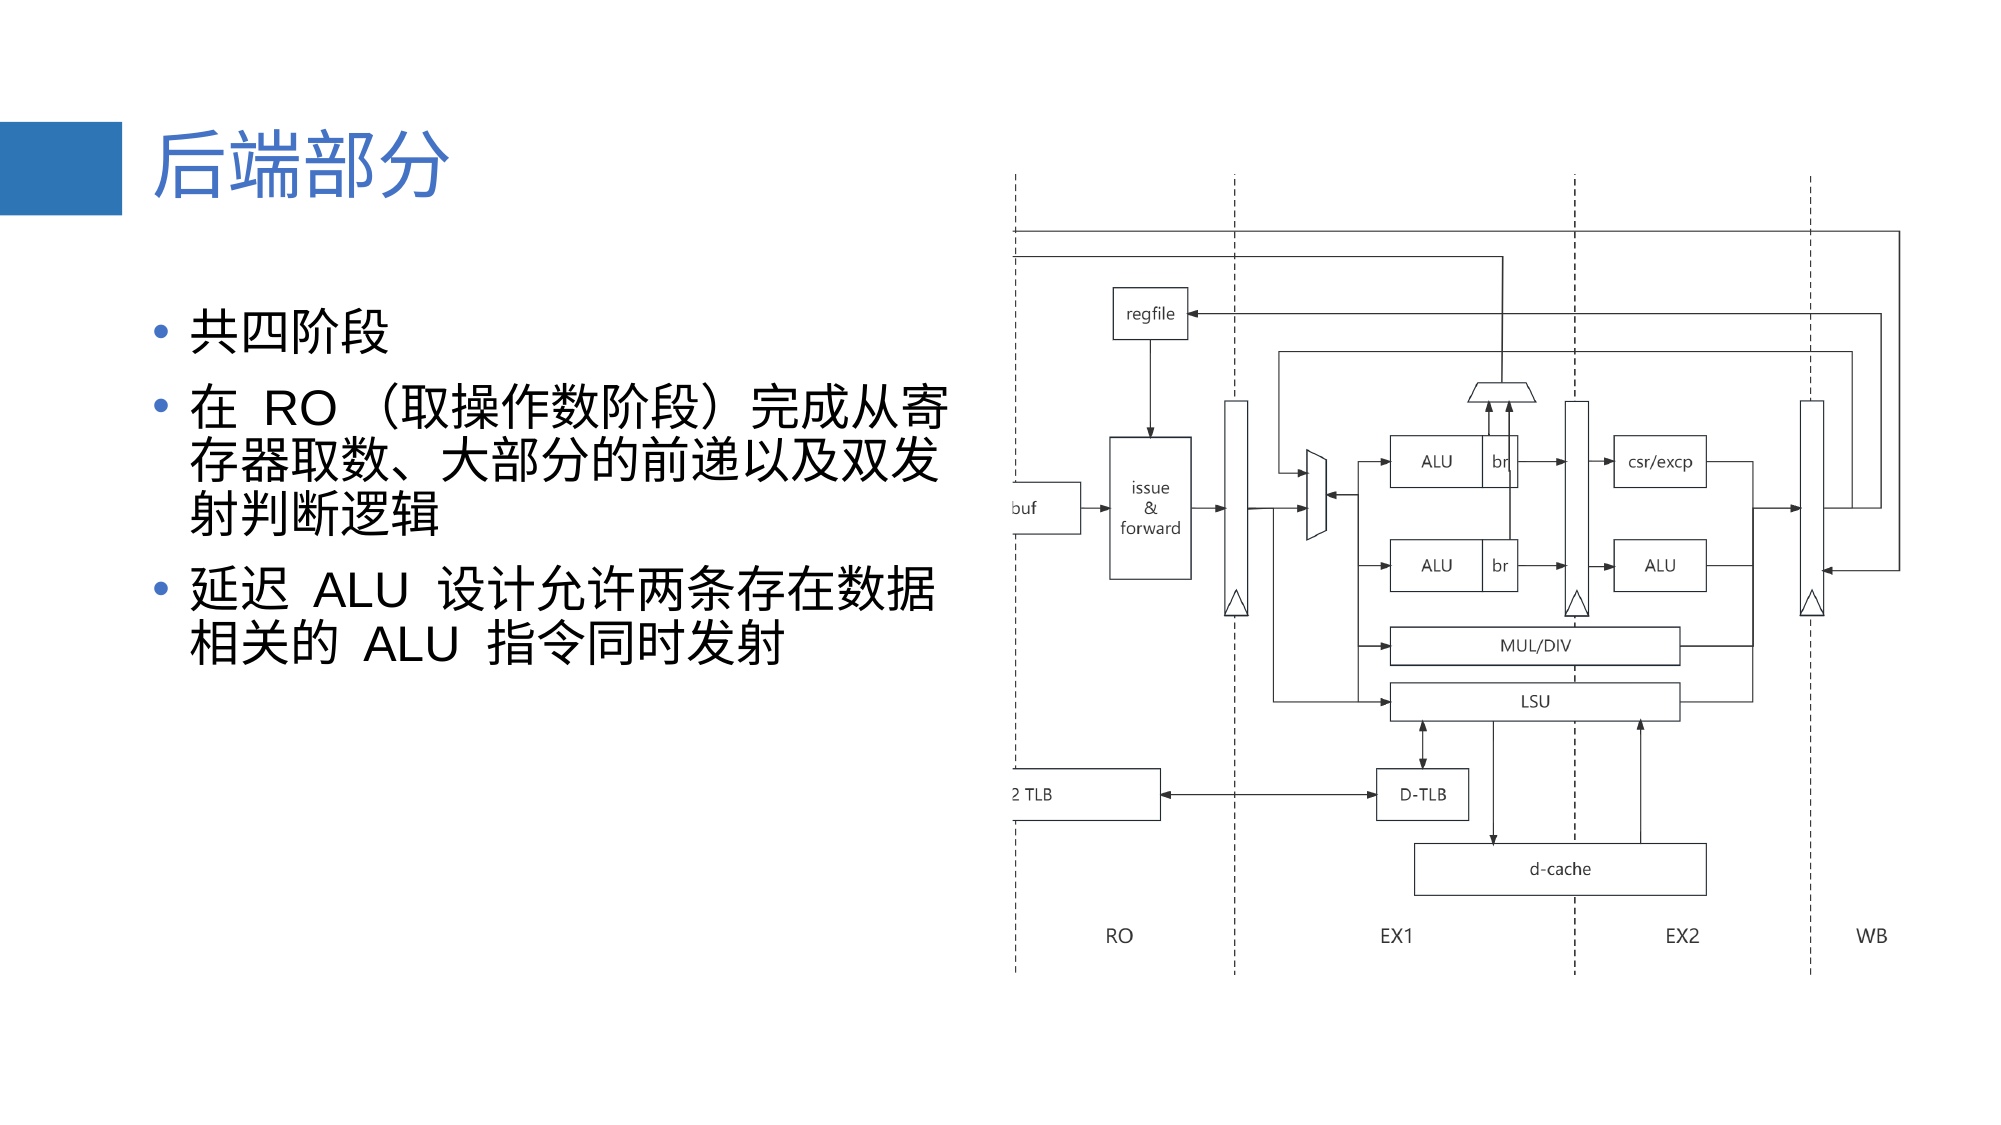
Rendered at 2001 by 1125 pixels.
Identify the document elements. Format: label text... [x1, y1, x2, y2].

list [1012, 174, 1939, 975]
title 后端部分 [137, 59, 1863, 278]
list 共四阶段 在 RO（取操作数阶段）完成从寄存器取数、大部分的前递以及双发射判断逻辑 延迟 ALU 设计允许两条存在数据相关的 ALU 指令同时发射 [137, 299, 988, 1014]
